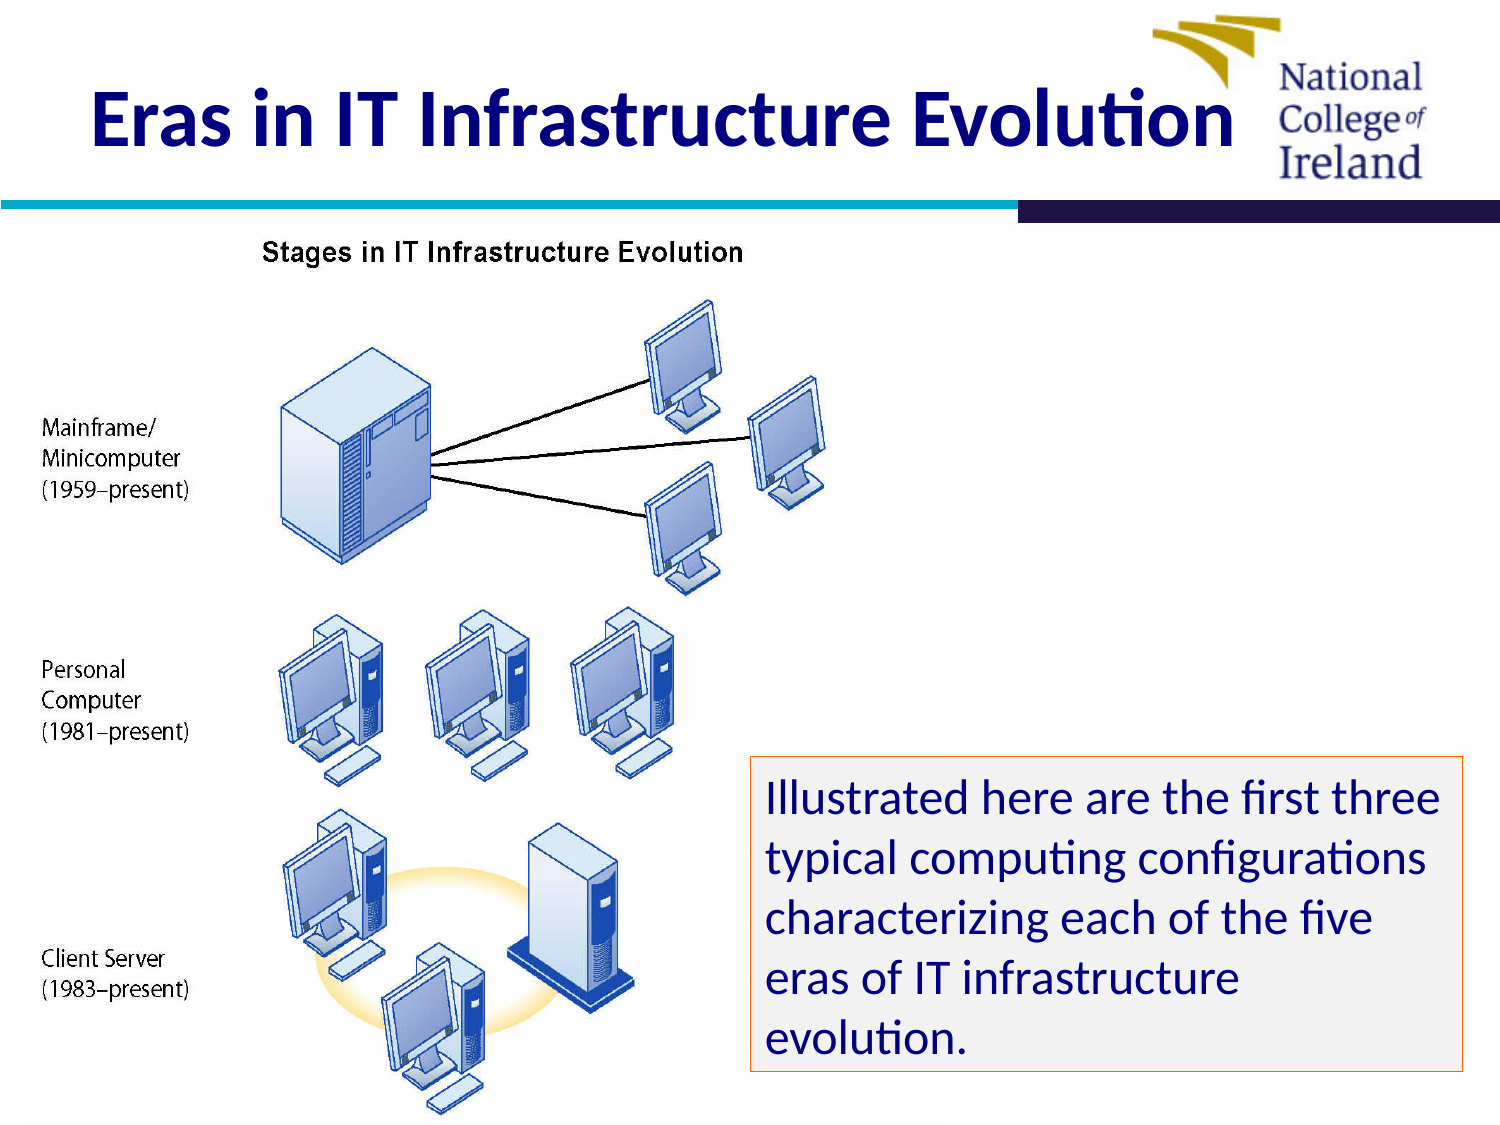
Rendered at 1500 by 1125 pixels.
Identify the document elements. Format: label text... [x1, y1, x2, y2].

text_box Illustrated here are the first three typical computing configurations characterizing each of the five eras of IT infrastructure evolution. [948, 756, 1463, 1072]
title Eras in IT Infrastructure Evolution [75, 19, 1425, 207]
picture [29, 232, 944, 1125]
